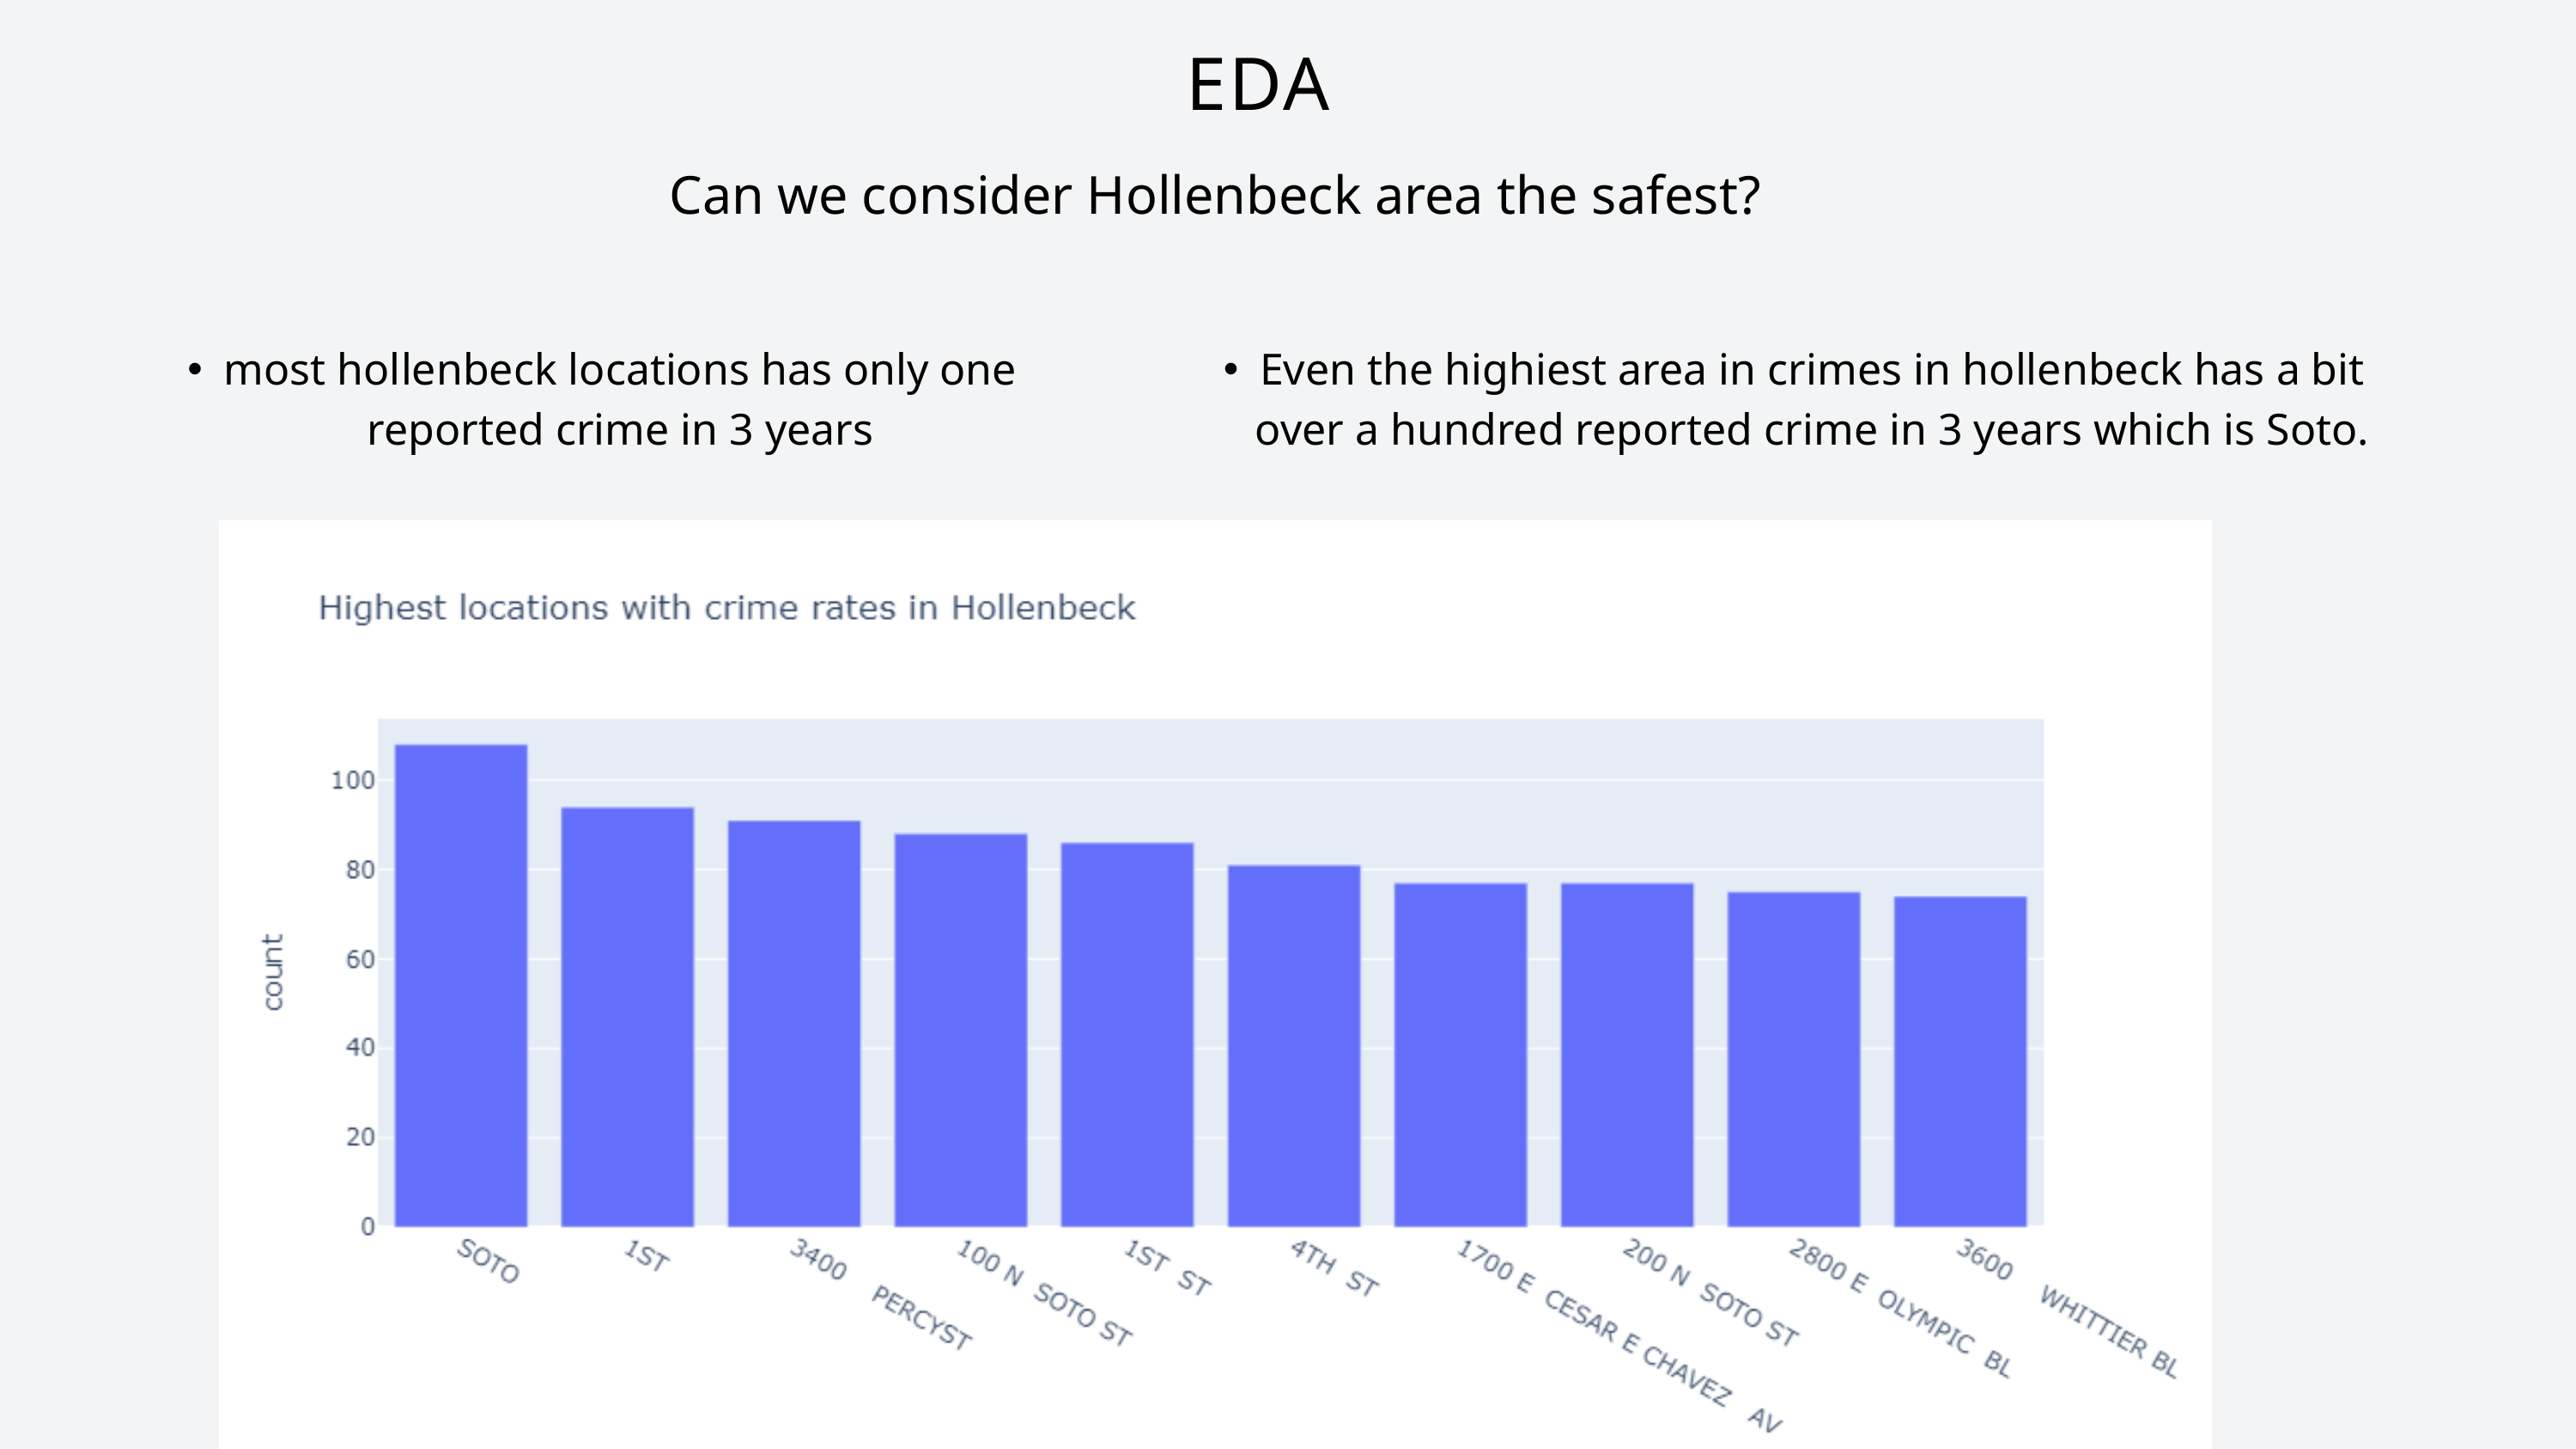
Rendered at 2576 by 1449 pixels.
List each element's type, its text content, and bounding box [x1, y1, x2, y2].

text_box Even the highiest area in crimes in hollenbeck has a bit over a hundred reported crime in 3 years which is Soto. [1159, 333, 2393, 454]
text_box [218, 520, 2212, 1449]
text_box EDA [775, 24, 1741, 125]
text_box most hollenbeck locations has only one reported crime in 3 years [144, 333, 1024, 454]
text_box Can we consider Hollenbeck area the safest? [524, 150, 1907, 225]
